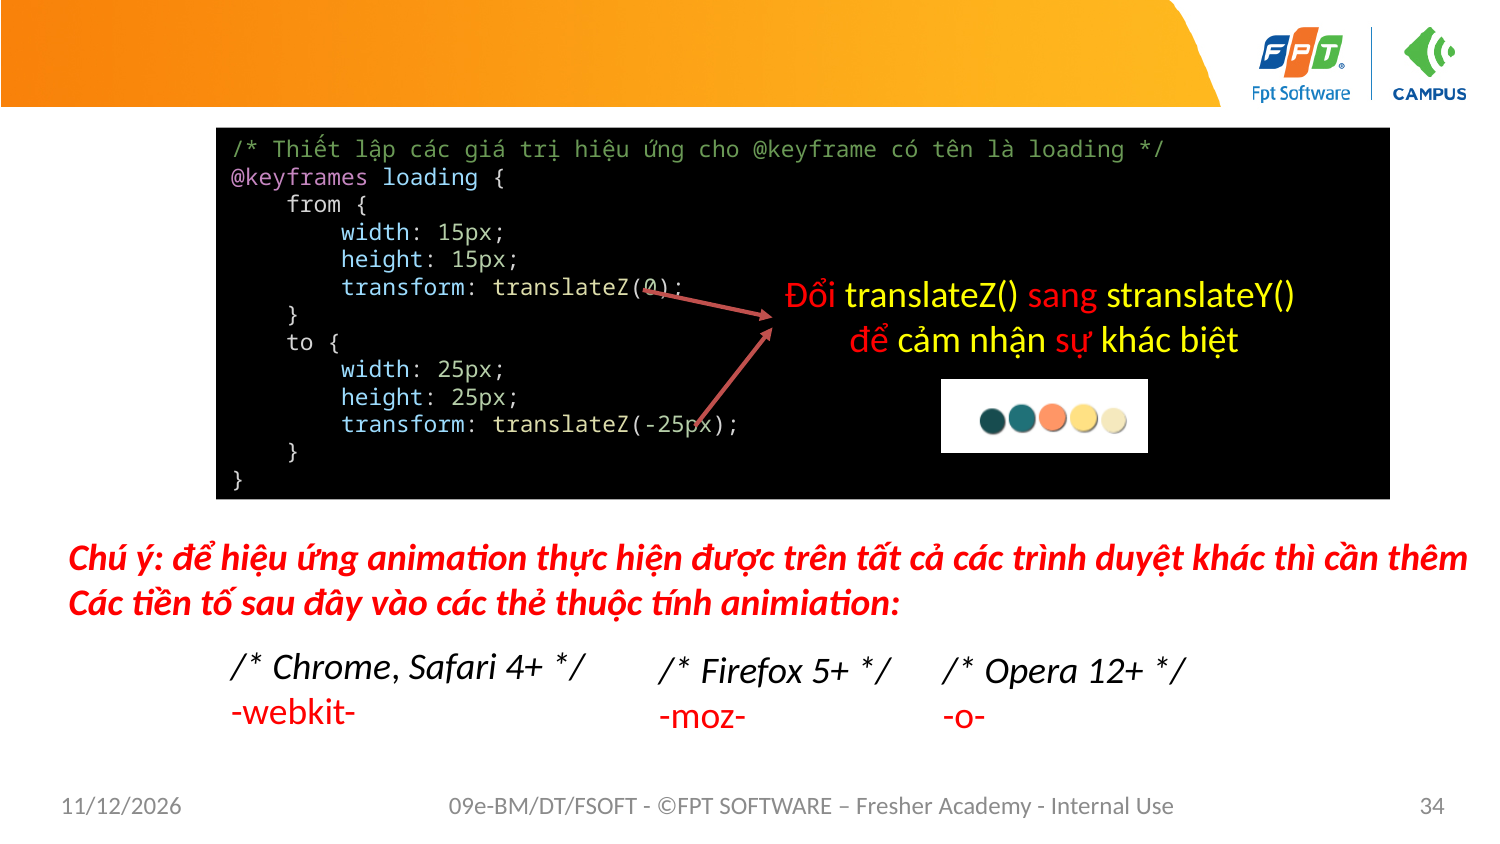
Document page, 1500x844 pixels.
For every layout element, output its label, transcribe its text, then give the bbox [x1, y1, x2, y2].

text_box /* Chrome, Safari 4+ */ -webkit- [216, 634, 617, 740]
text_box /* Opera 12+ */ -o- [928, 638, 1201, 744]
footer 09e-BM/DT/FSOFT - ©FPT SOFTWARE – Fresher Academy - Internal Use [289, 782, 1335, 827]
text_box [642, 289, 773, 318]
slide_number 34 [1350, 782, 1461, 827]
text_box Đổi translateZ() sang stranslateY() để cảm nhận sự khác biệt [769, 262, 1319, 368]
picture [1, 0, 1499, 844]
text_box Chú ý: để hiệu ứng animation thực hiện được trên tất cả các trình duyệt khác thì cần thêm Các tiền tố sau đây vào các thẻ thuộc tính animiation: [53, 525, 1486, 631]
text_box /* Thiết lập các giá trị hiệu ứng cho @keyframe có tên là loading */ @keyframes loading { from { width: 15px; height: 15px; transform: translateZ(0); } to { width: 25px; height: 25px; transform: translateZ(-25px); } } [216, 127, 1390, 500]
text_box /* Firefox 5+ */ -moz- [644, 638, 906, 744]
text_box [694, 327, 773, 427]
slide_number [45, 782, 270, 827]
